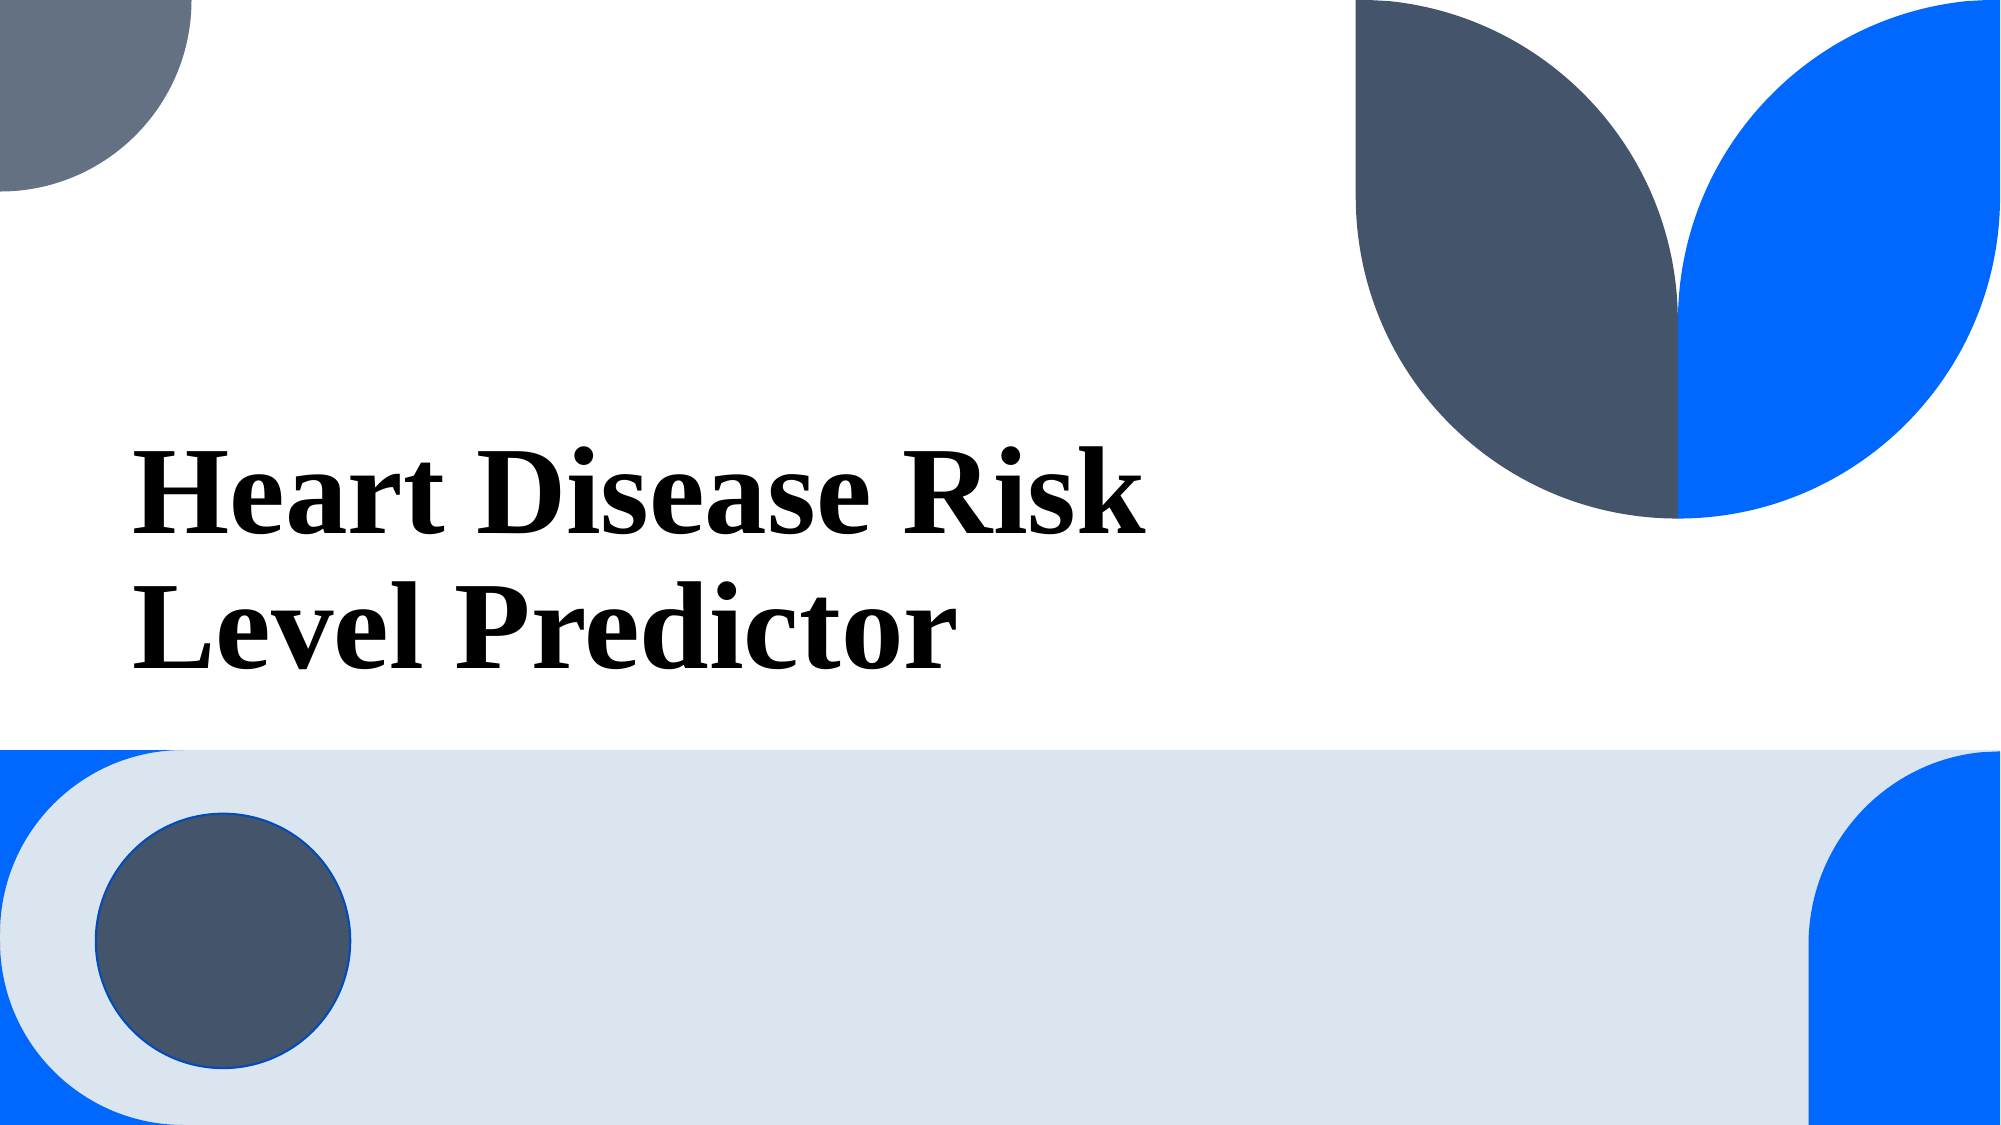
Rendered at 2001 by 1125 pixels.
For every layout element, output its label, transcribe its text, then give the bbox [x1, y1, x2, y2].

title Heart Disease Risk Level Predictor [117, 311, 1482, 703]
